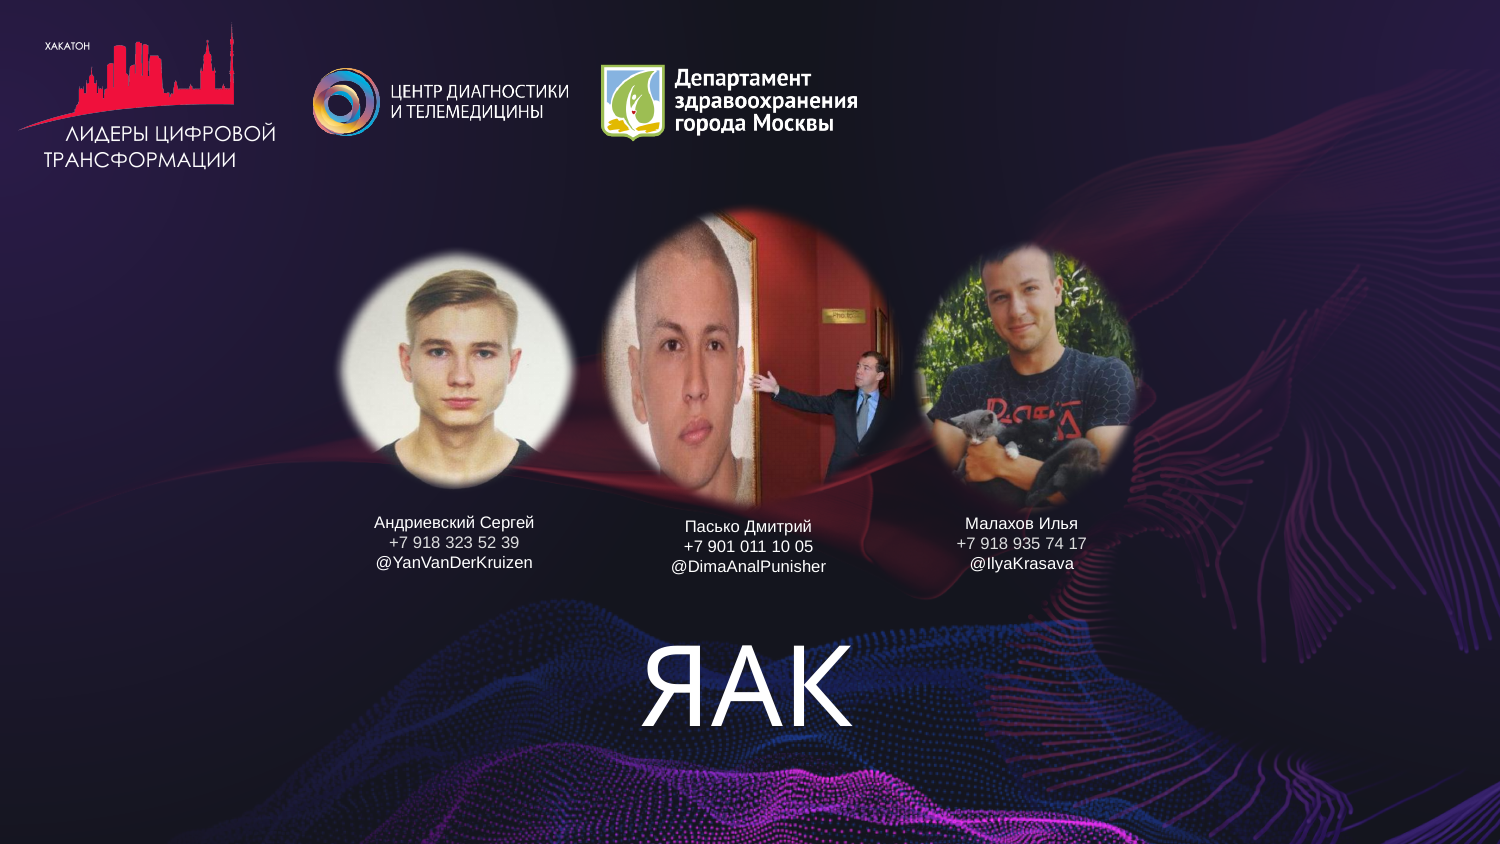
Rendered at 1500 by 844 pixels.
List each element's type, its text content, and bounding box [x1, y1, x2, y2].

picture [0, 0, 1500, 844]
text_box Малахов Илья +7 918 935 74 17 @IlyaKrasava [941, 526, 1102, 581]
title ЯАК [63, 577, 869, 765]
text_box Андриевский Сергей +7 918 323 52 39 @YanVanDerKruizen [359, 505, 550, 580]
text_box Пасько Дмитрий +7 901 011 10 05 @DimaAnalPunisher [655, 523, 842, 584]
